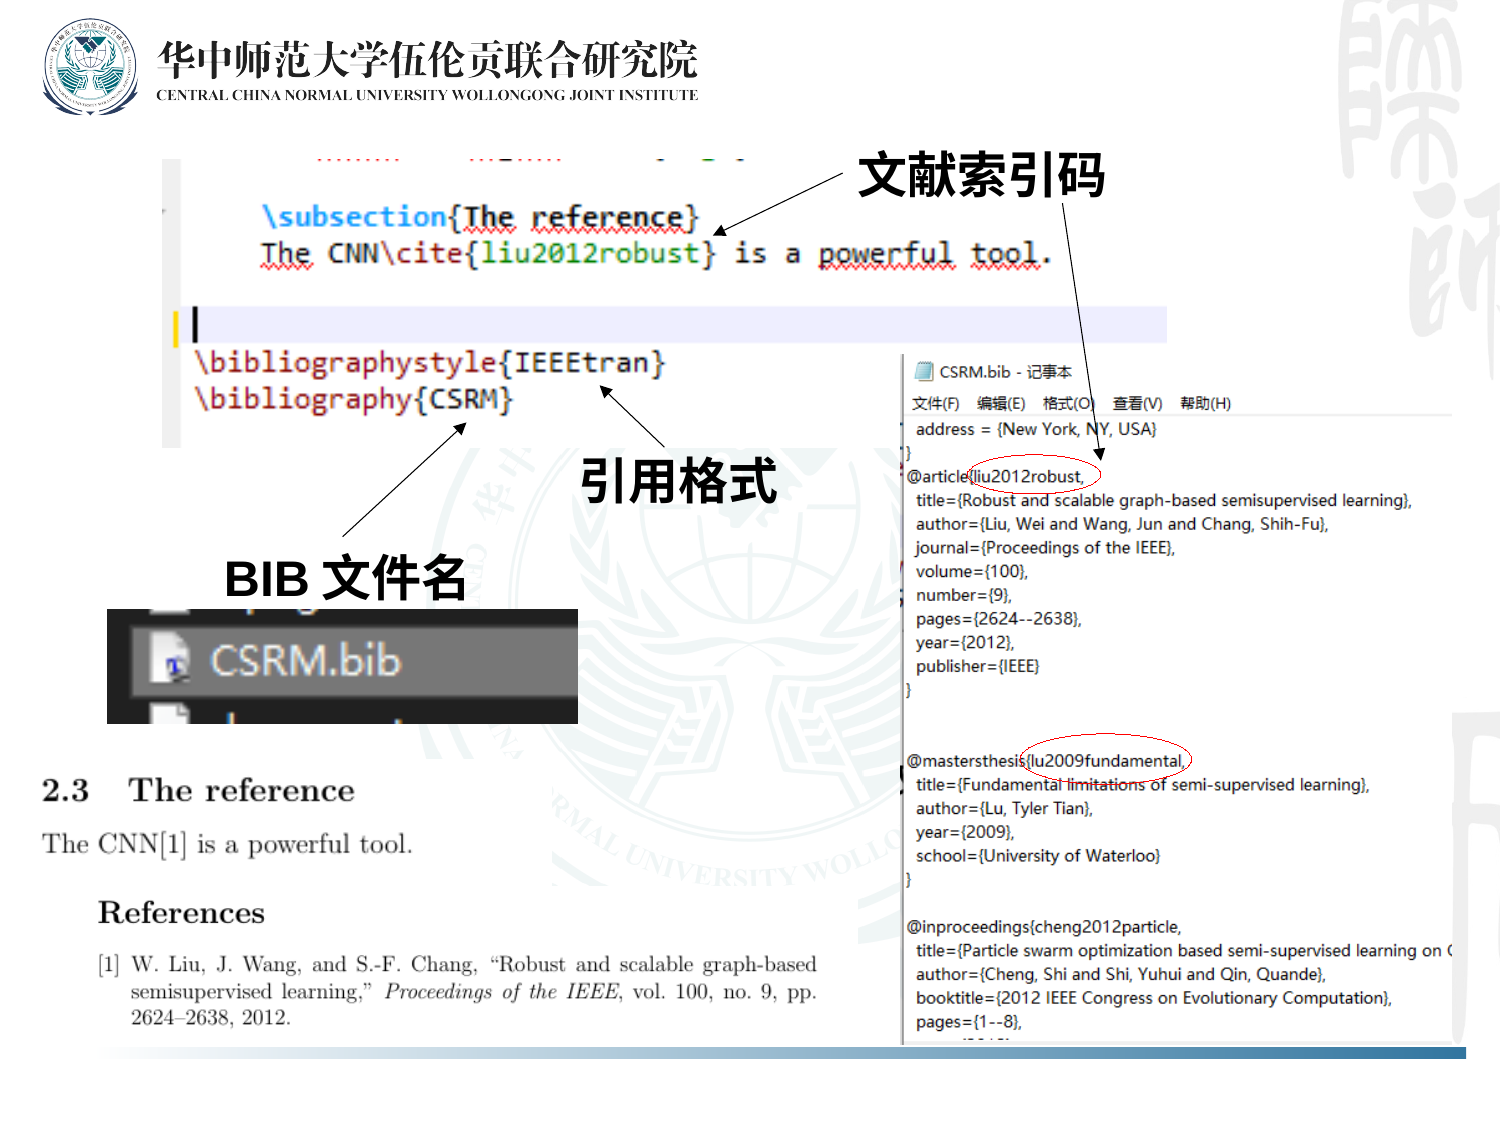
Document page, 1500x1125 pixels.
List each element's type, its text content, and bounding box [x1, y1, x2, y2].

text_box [712, 173, 843, 236]
picture [13, 759, 858, 1044]
picture [42, 18, 698, 116]
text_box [1062, 203, 1101, 461]
text_box BIB文件名 [209, 539, 503, 609]
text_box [599, 385, 665, 448]
picture [162, 0, 1500, 1046]
text_box 引用格式 [563, 448, 796, 517]
picture [107, 609, 578, 724]
text_box 文献索引码 [842, 135, 1167, 159]
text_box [342, 422, 467, 537]
